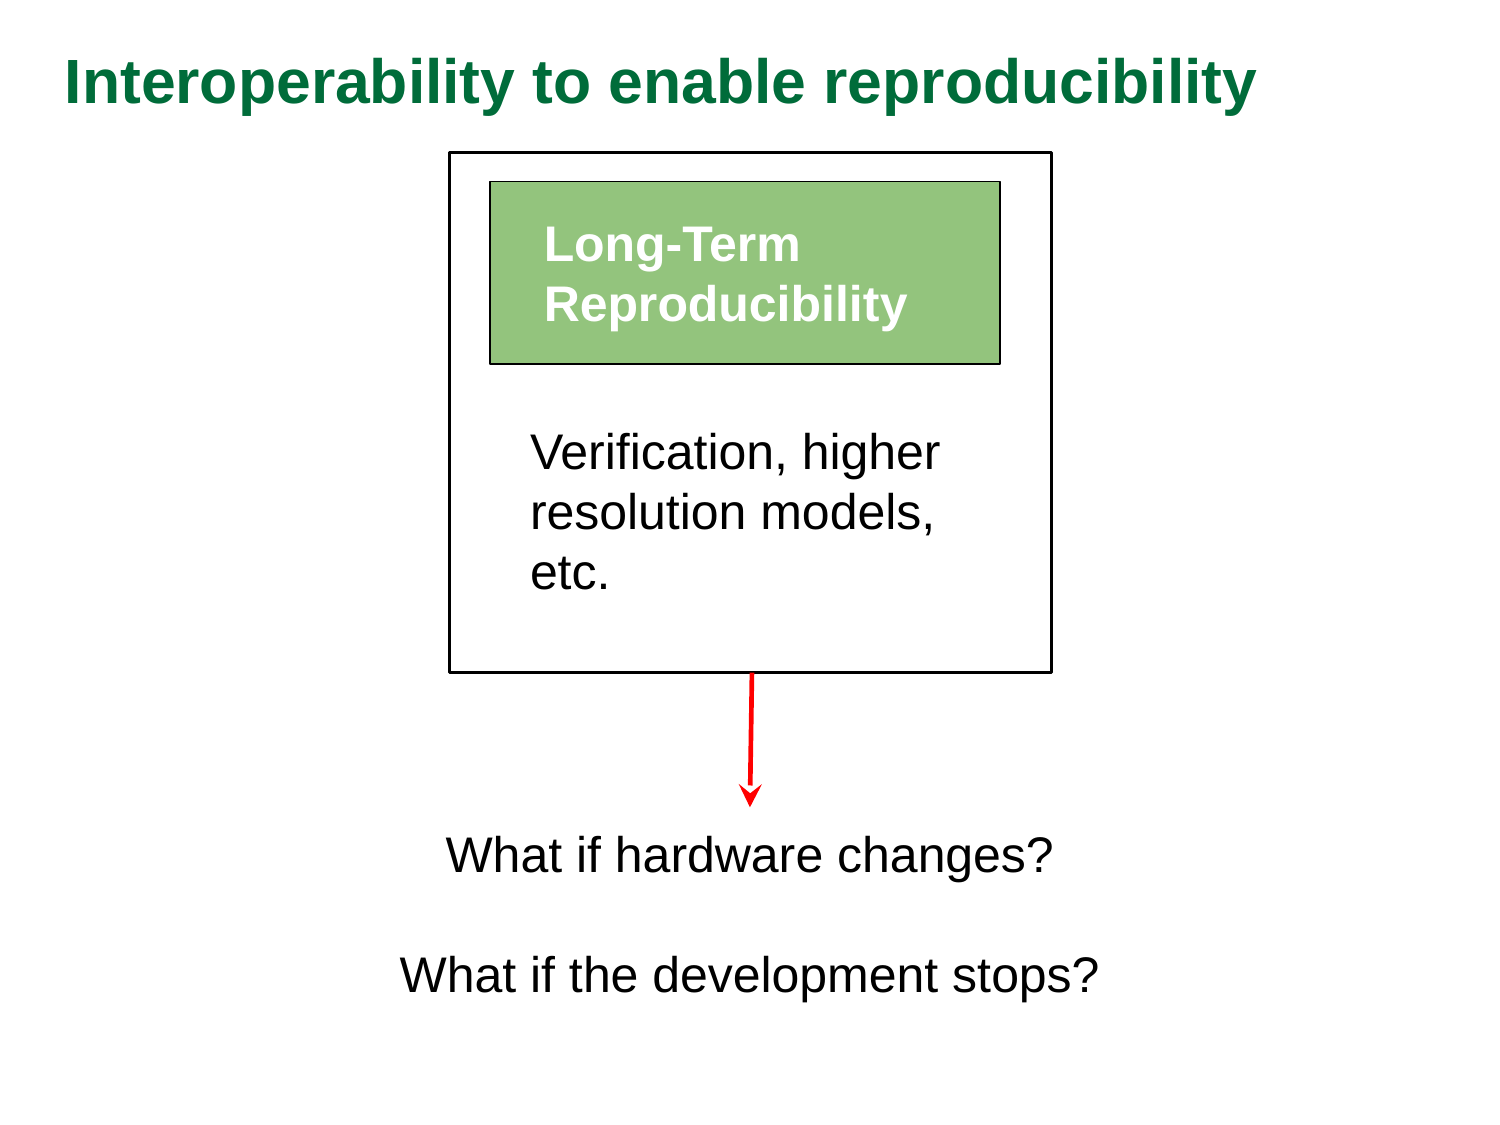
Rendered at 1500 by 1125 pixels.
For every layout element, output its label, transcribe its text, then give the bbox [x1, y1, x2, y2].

text_box [449, 152, 1052, 673]
text_box [489, 181, 1000, 365]
text_box Verification, higher resolution models, etc. [514, 404, 1025, 683]
text_box What if hardware changes? What if the development stops? [70, 807, 1430, 1003]
text_box Long-Term Reproducibility [528, 196, 975, 356]
text_box Interoperability to enable reproducibility [49, 33, 1400, 125]
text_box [749, 672, 753, 808]
